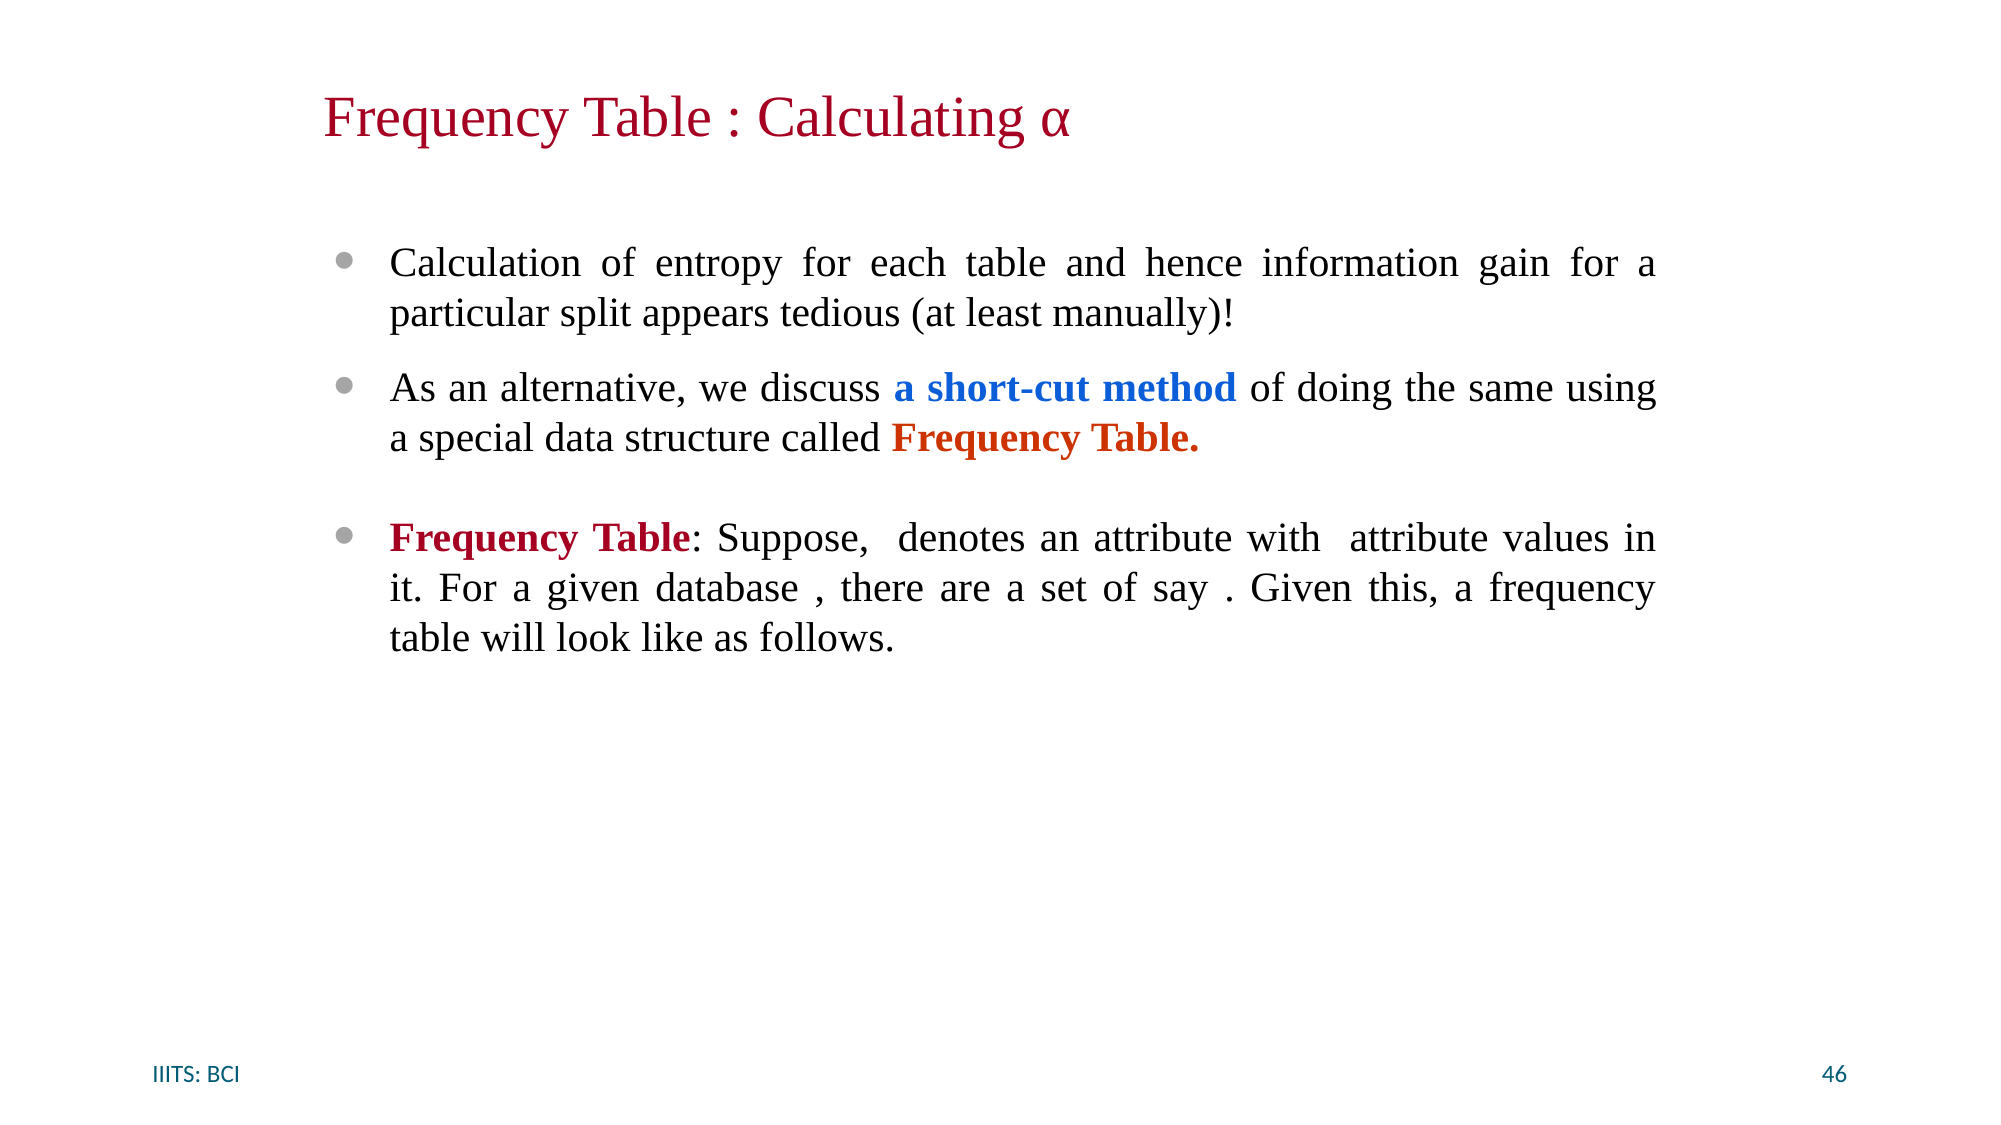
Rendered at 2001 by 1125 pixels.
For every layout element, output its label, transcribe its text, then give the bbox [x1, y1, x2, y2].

slide_number IIITS: BCI [137, 1042, 588, 1103]
title Frequency Table : Calculating α [308, 65, 1692, 171]
slide_number 46 [1412, 1042, 1863, 1103]
